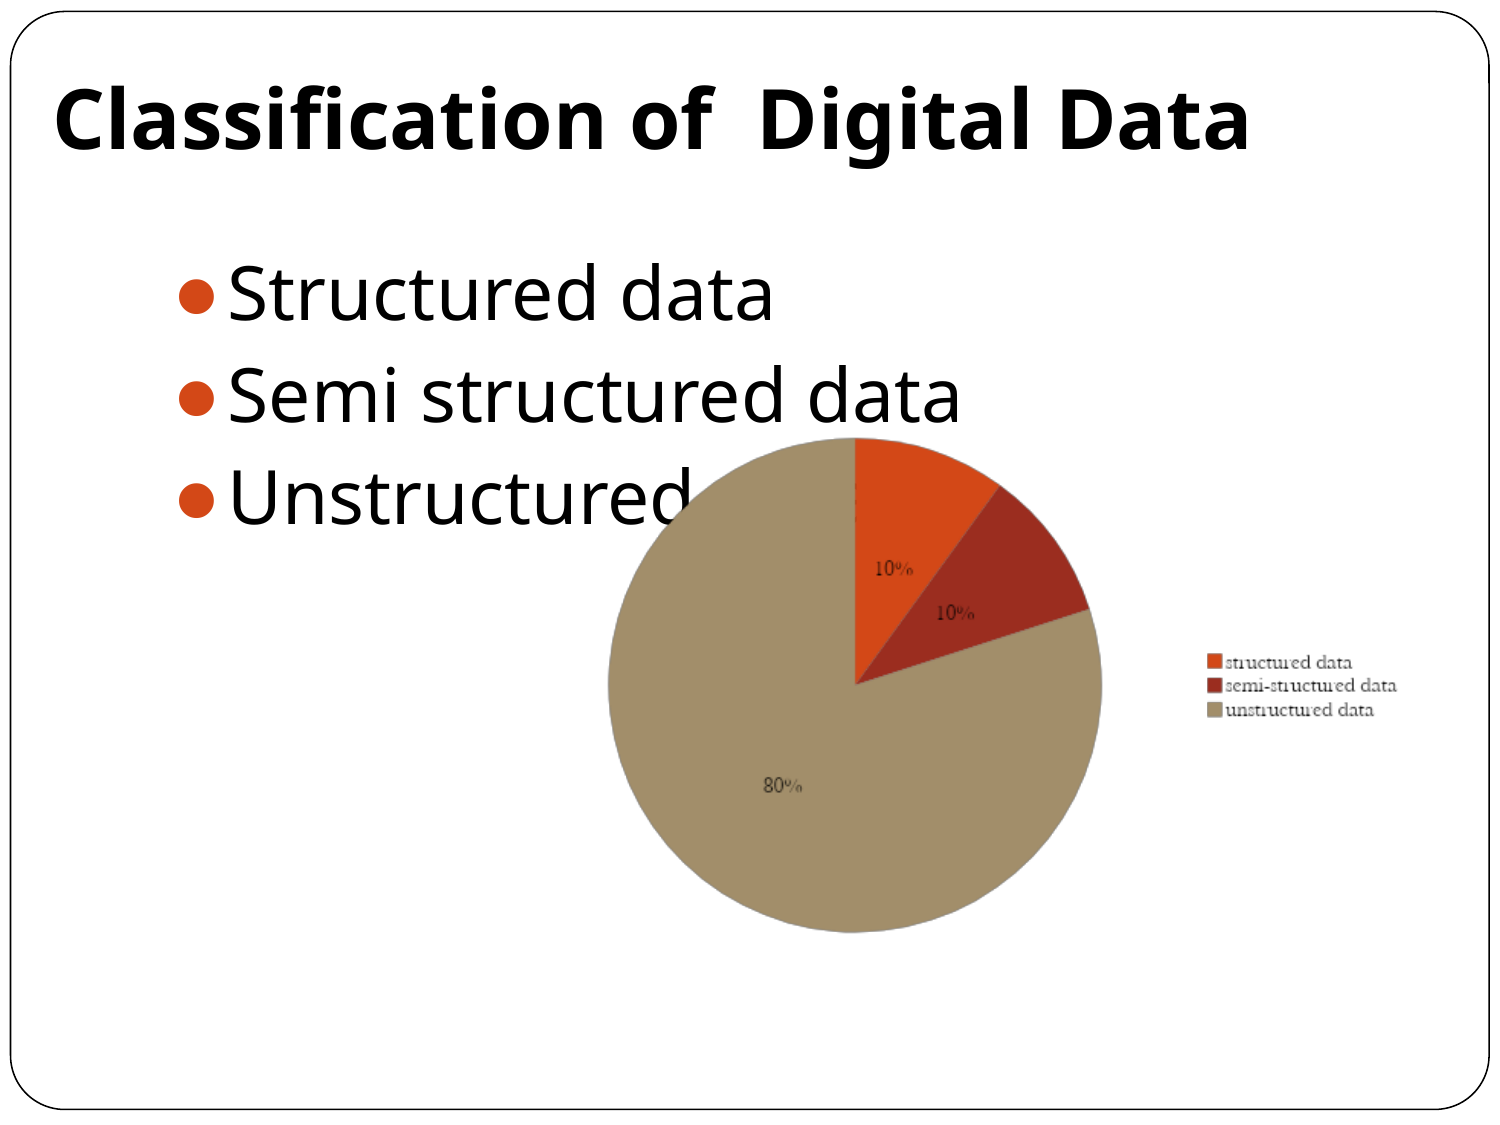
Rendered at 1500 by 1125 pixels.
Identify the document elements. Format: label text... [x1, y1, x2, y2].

picture [503, 374, 1419, 997]
list Structured data Semi structured data Unstructured data [150, 237, 1425, 988]
title Classification of Digital Data [37, 50, 1313, 282]
